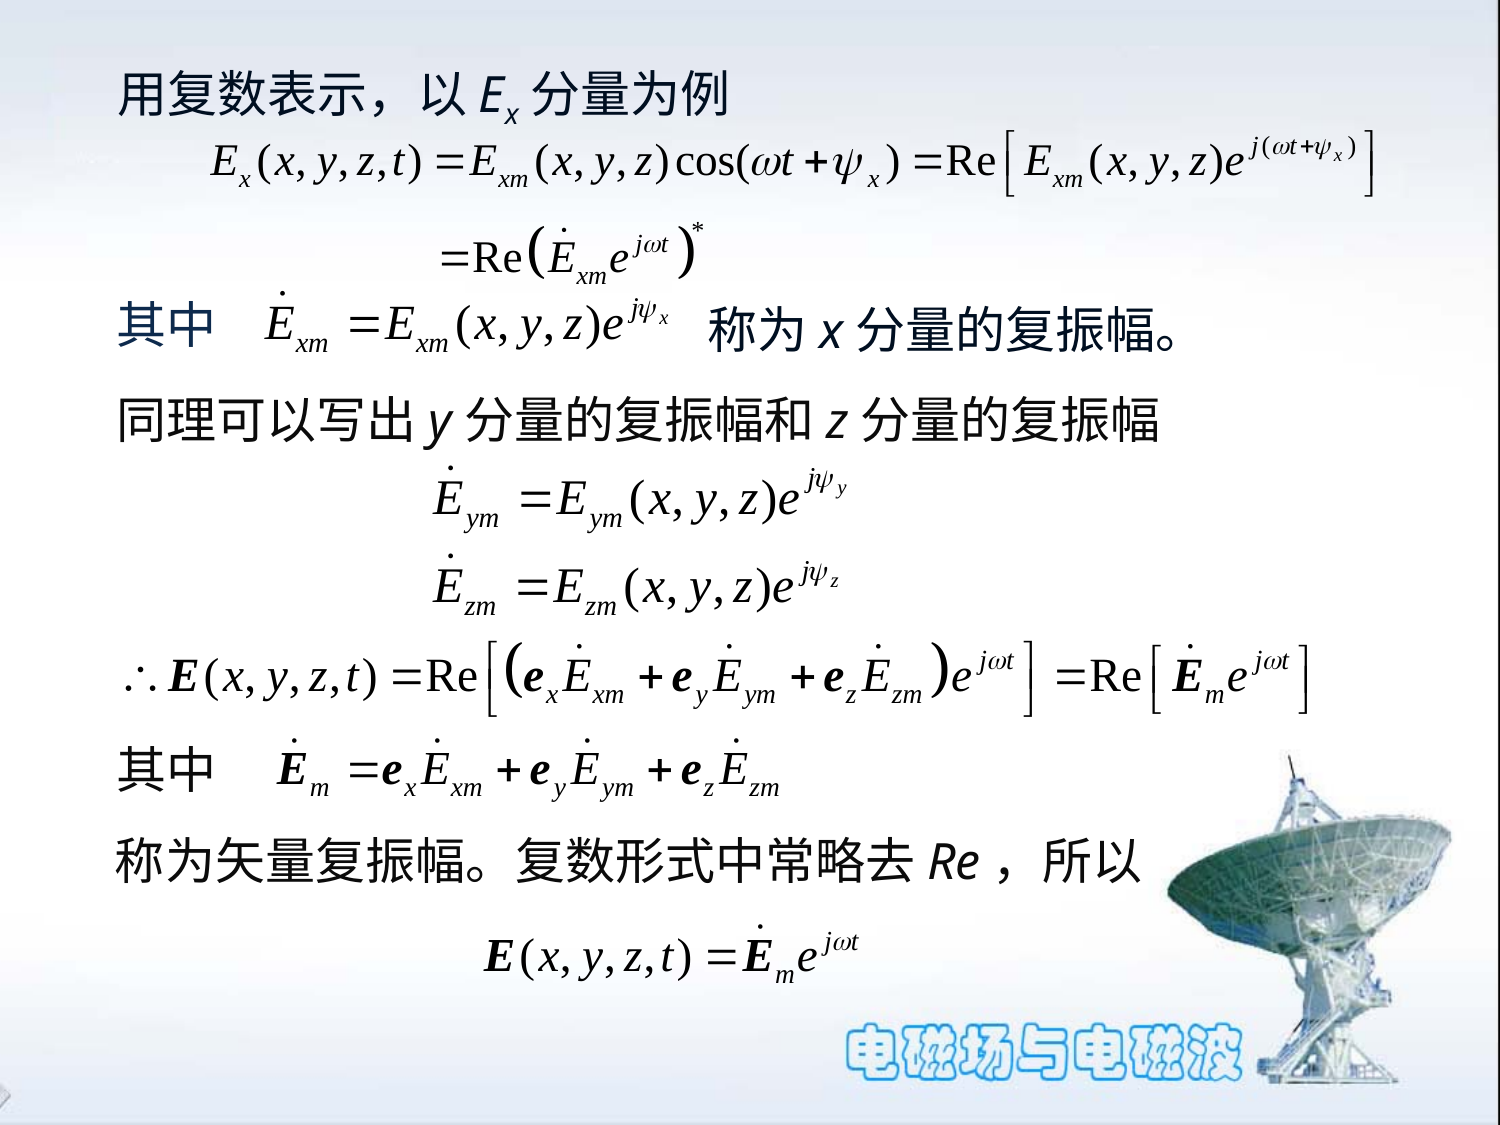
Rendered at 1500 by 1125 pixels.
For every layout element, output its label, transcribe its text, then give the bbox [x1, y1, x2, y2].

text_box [423, 453, 898, 628]
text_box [267, 733, 856, 813]
text_box 用复数表示，以Ex分量为例 [102, 54, 1095, 138]
text_box 其中 [102, 731, 262, 807]
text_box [120, 631, 1325, 728]
text_box 称为矢量复振幅。复数形式中常略去Re，所以 [100, 821, 1317, 897]
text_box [255, 286, 800, 365]
picture [0, 0, 1500, 1125]
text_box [201, 121, 1389, 303]
text_box 同理可以写出y分量的复振幅和z分量的复振幅 [102, 380, 1343, 456]
text_box 称为x分量的复振幅。 [692, 311, 1345, 381]
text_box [474, 919, 948, 996]
text_box 其中 [102, 286, 250, 361]
